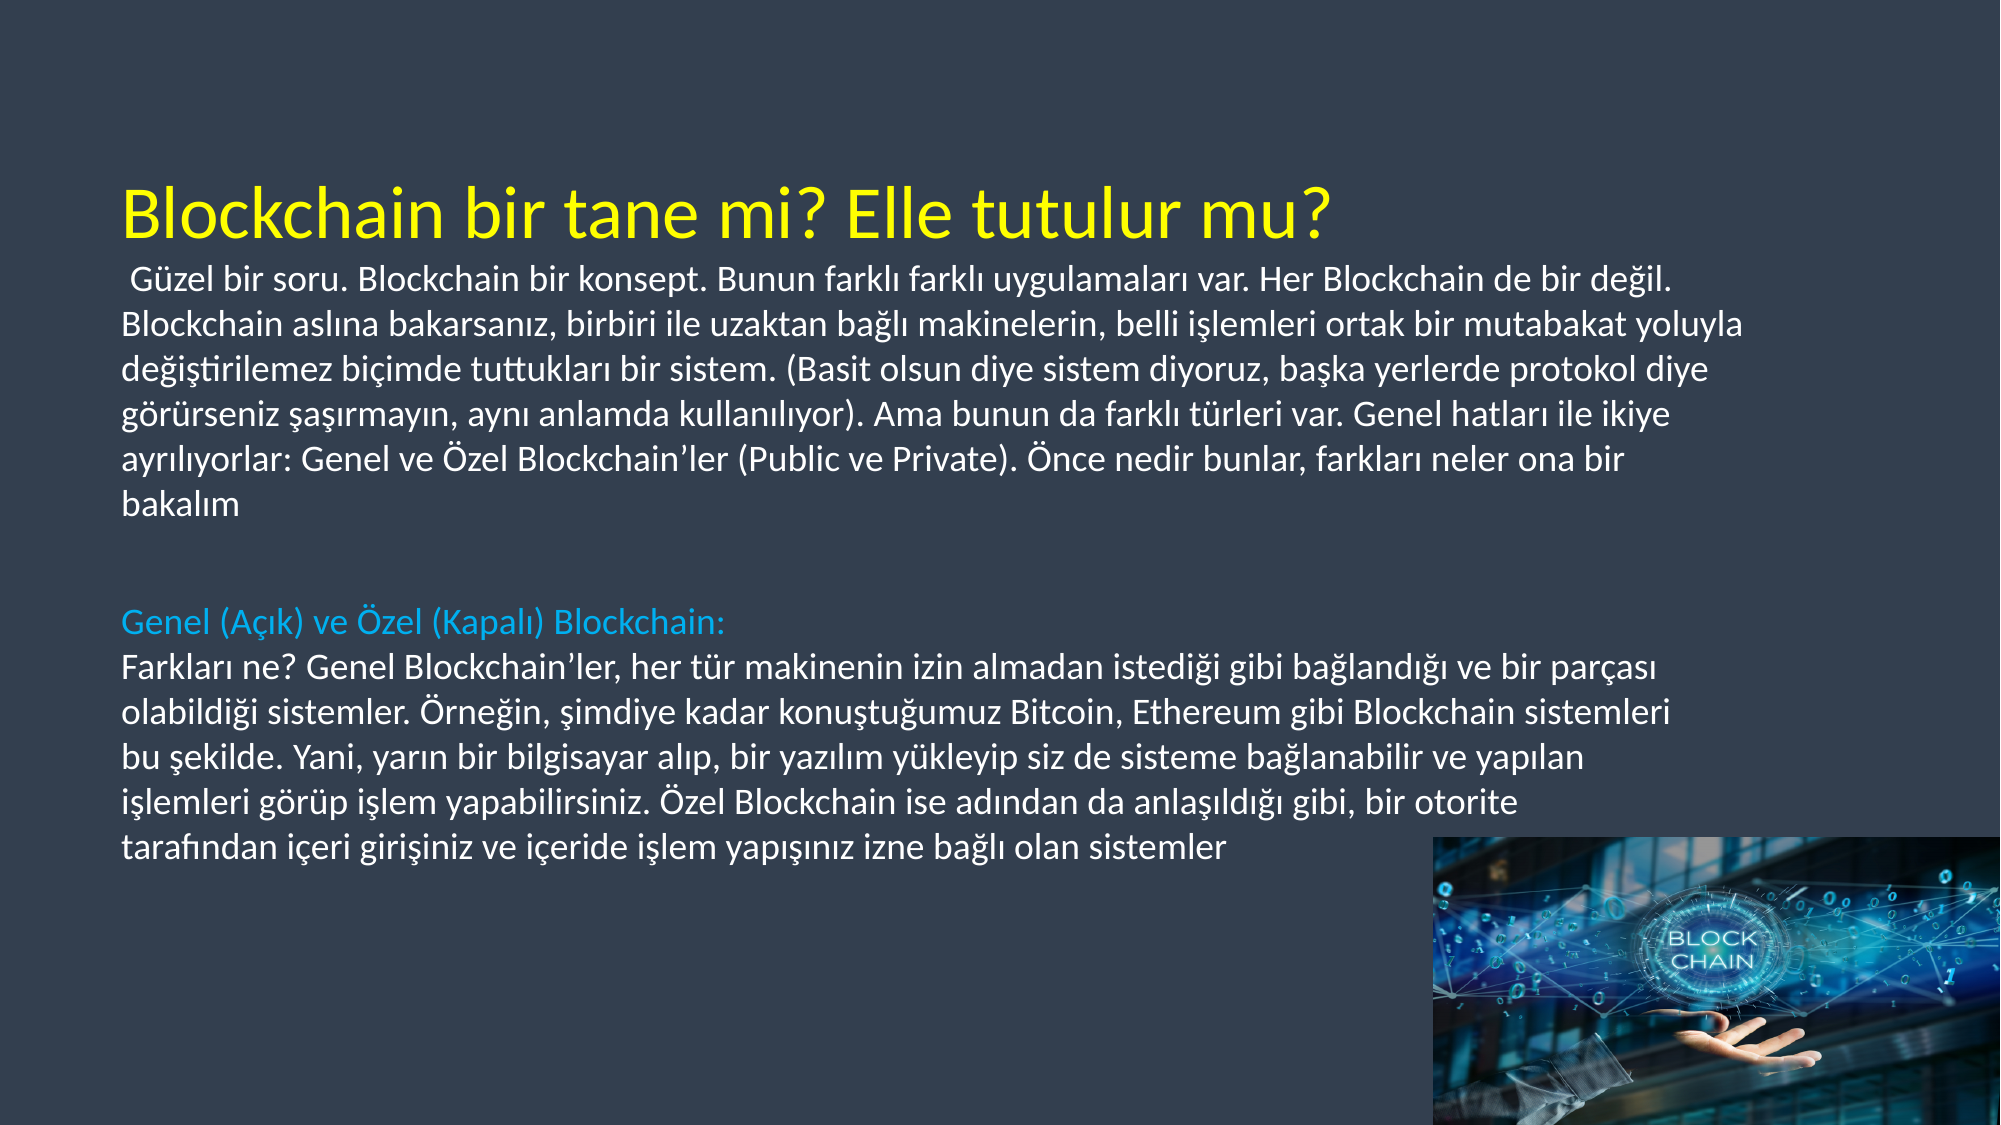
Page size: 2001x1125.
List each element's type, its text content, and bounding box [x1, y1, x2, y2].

picture [1433, 837, 2000, 1125]
text_box Genel (Açık) ve Özel (Kapalı) Blockchain: Farkları ne? Genel Blockchain’ler, her tür makinenin izin almadan istediği gibi bağlandığı ve bir parçası olabildiği sistemler. Örneğin, şimdiye kadar konuştuğumuz Bitcoin, Ethereum gibi Blockchain sistemleri bu şekilde. Yani, yarın bir bilgisayar alıp, bir yazılım yükleyip siz de sisteme bağlanabilir ve yapılan işlemleri görüp işlem yapabilirsiniz. Özel Blockchain ise adından da anlaşıldığı gibi, bir otorite tarafından içeri girişiniz ve içeride işlem yapışınız izne bağlı olan sistemler [106, 589, 1696, 875]
text_box Blockchain bir tane mi? Elle tutulur mu? Güzel bir soru. Blockchain bir konsept. Bunun farklı farklı uygulamaları var. Her Blockchain de bir değil. Blockchain aslına bakarsanız, birbiri ile uzaktan bağlı makinelerin, belli işlemleri ortak bir mutabakat yoluyla değiştirilemez biçimde tuttukları bir sistem. (Basit olsun diye sistem diyoruz, başka yerlerde protokol diye görürseniz şaşırmayın, aynı anlamda kullanılıyor). Ama bunun da farklı türleri var. Genel hatları ile ikiye ayrılıyorlar: Genel ve Özel Blockchain’ler (Public ve Private). Önce nedir bunlar, farkları neler ona bir bakalım [106, 156, 1766, 532]
